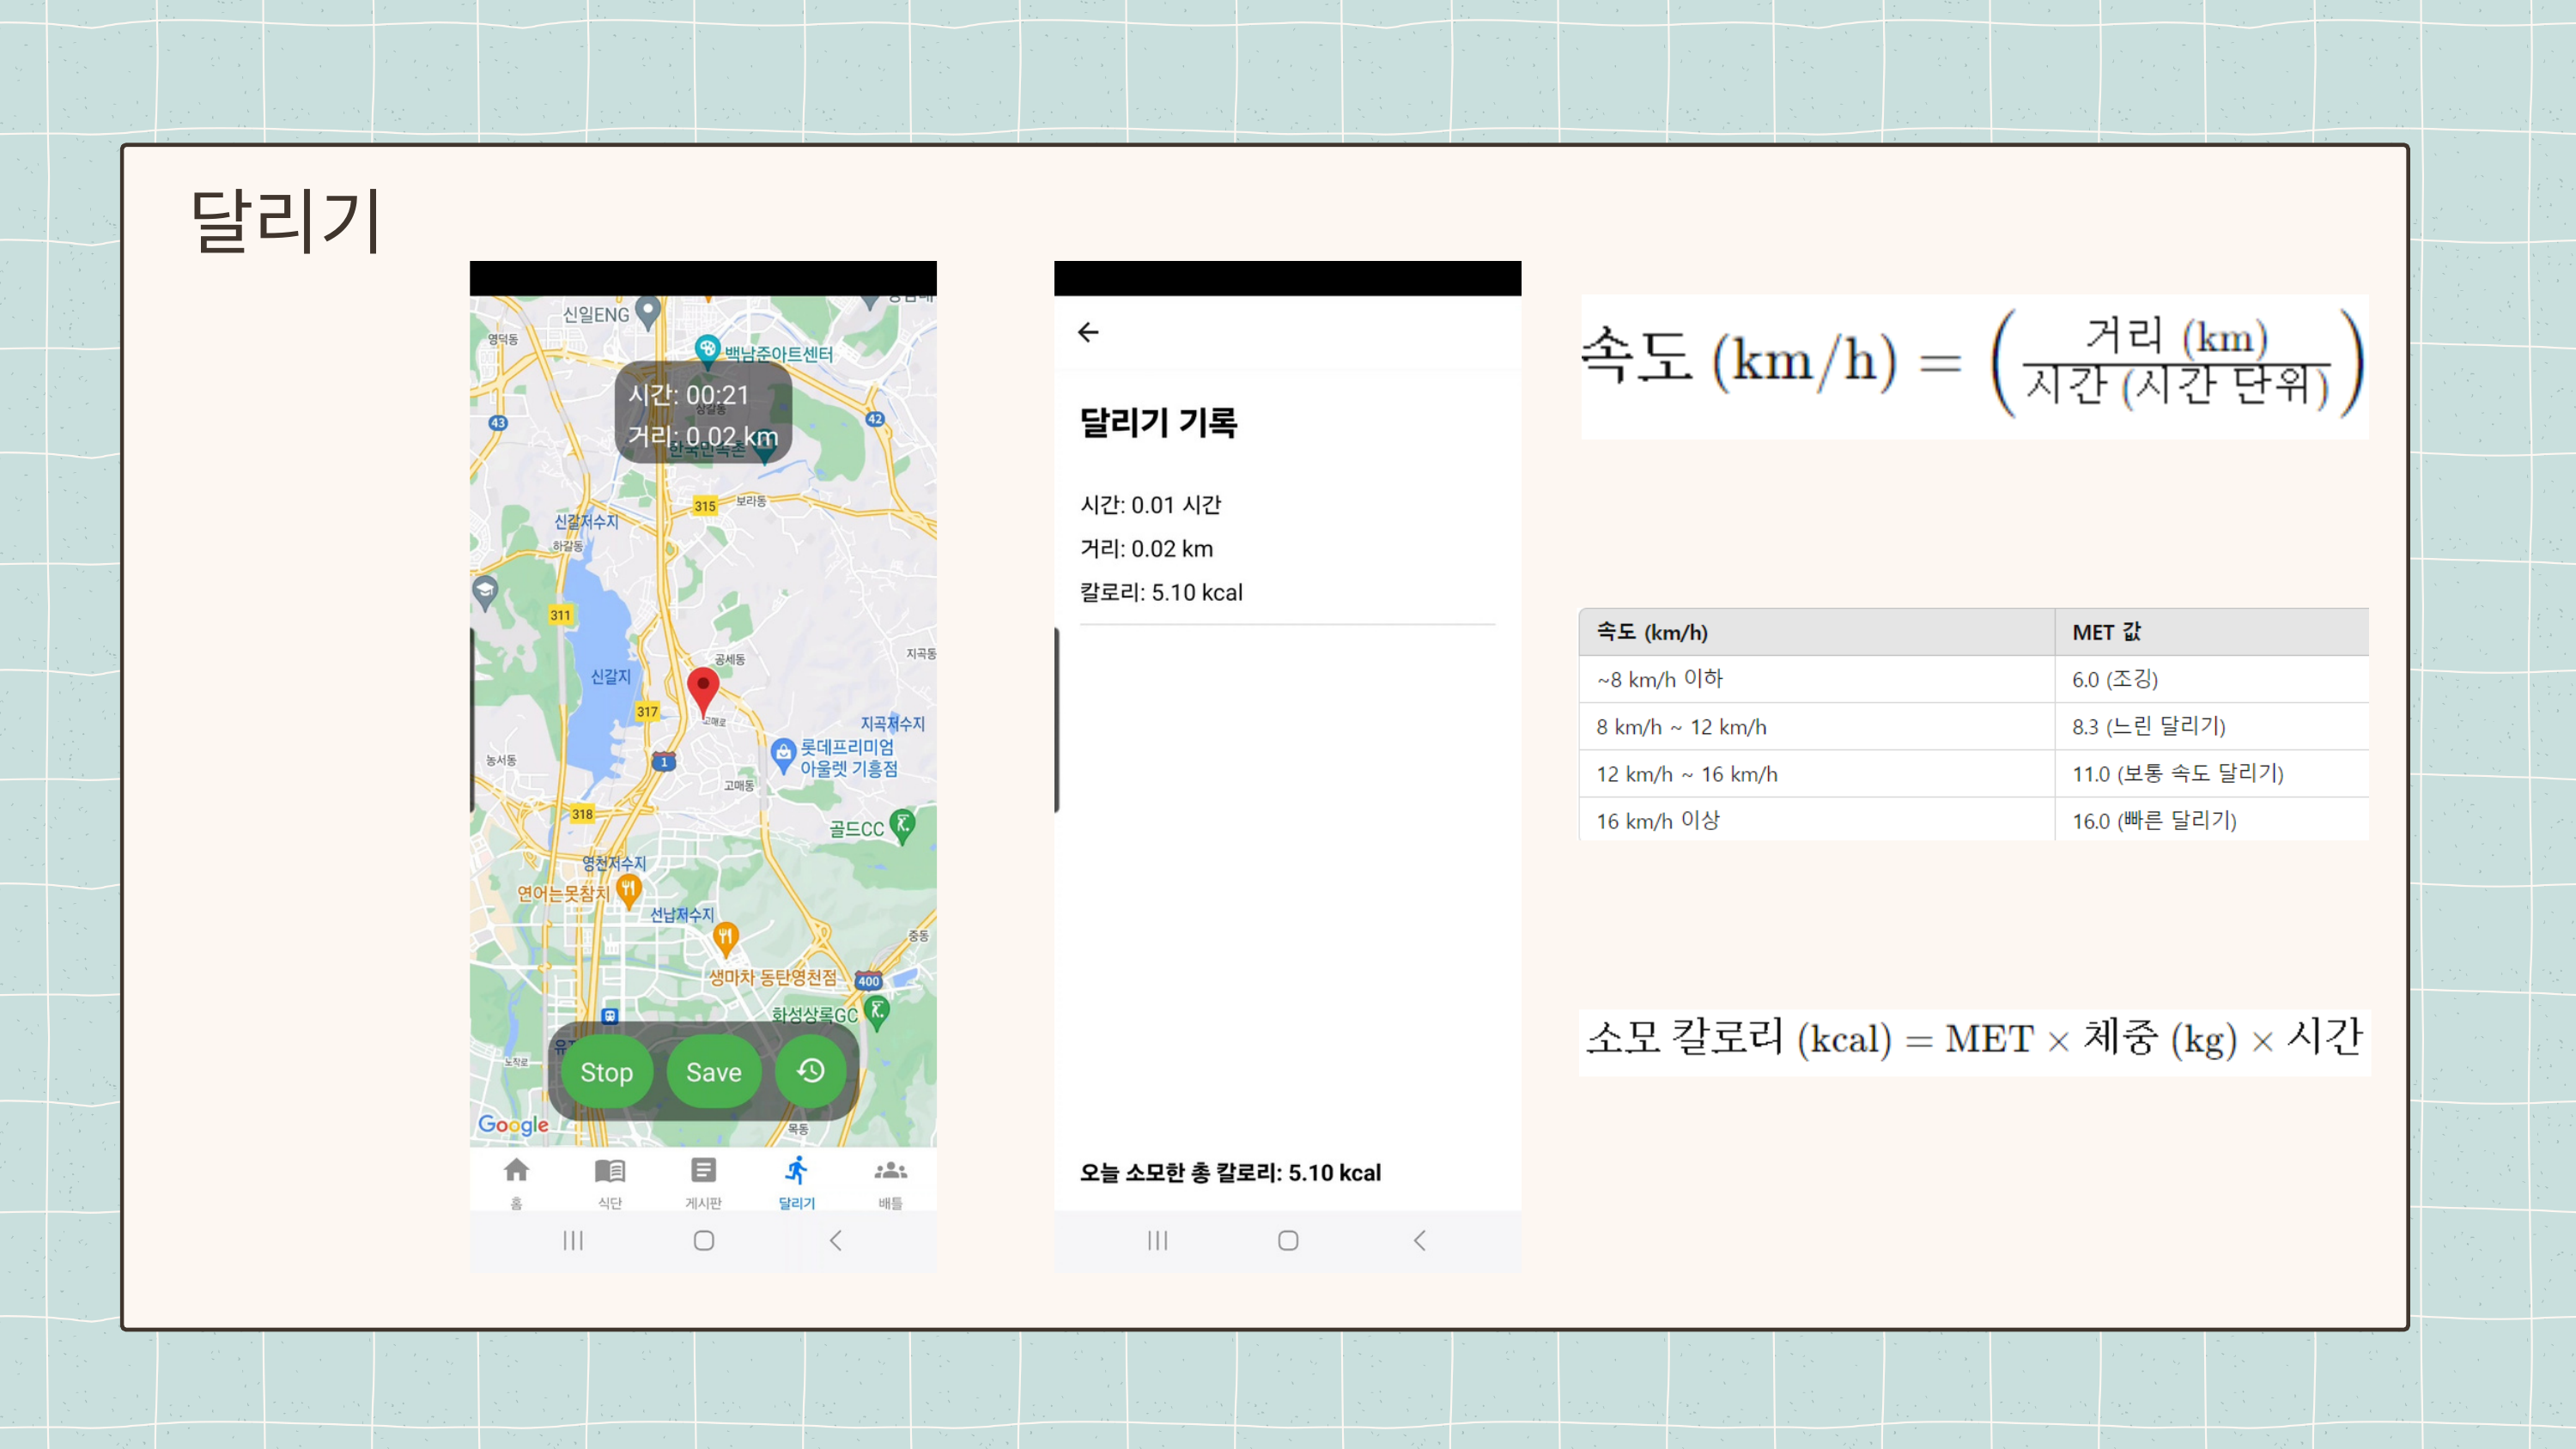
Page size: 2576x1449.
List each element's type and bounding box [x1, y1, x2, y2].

text_box [0, 0, 2576, 1449]
text_box [121, 144, 2409, 1331]
